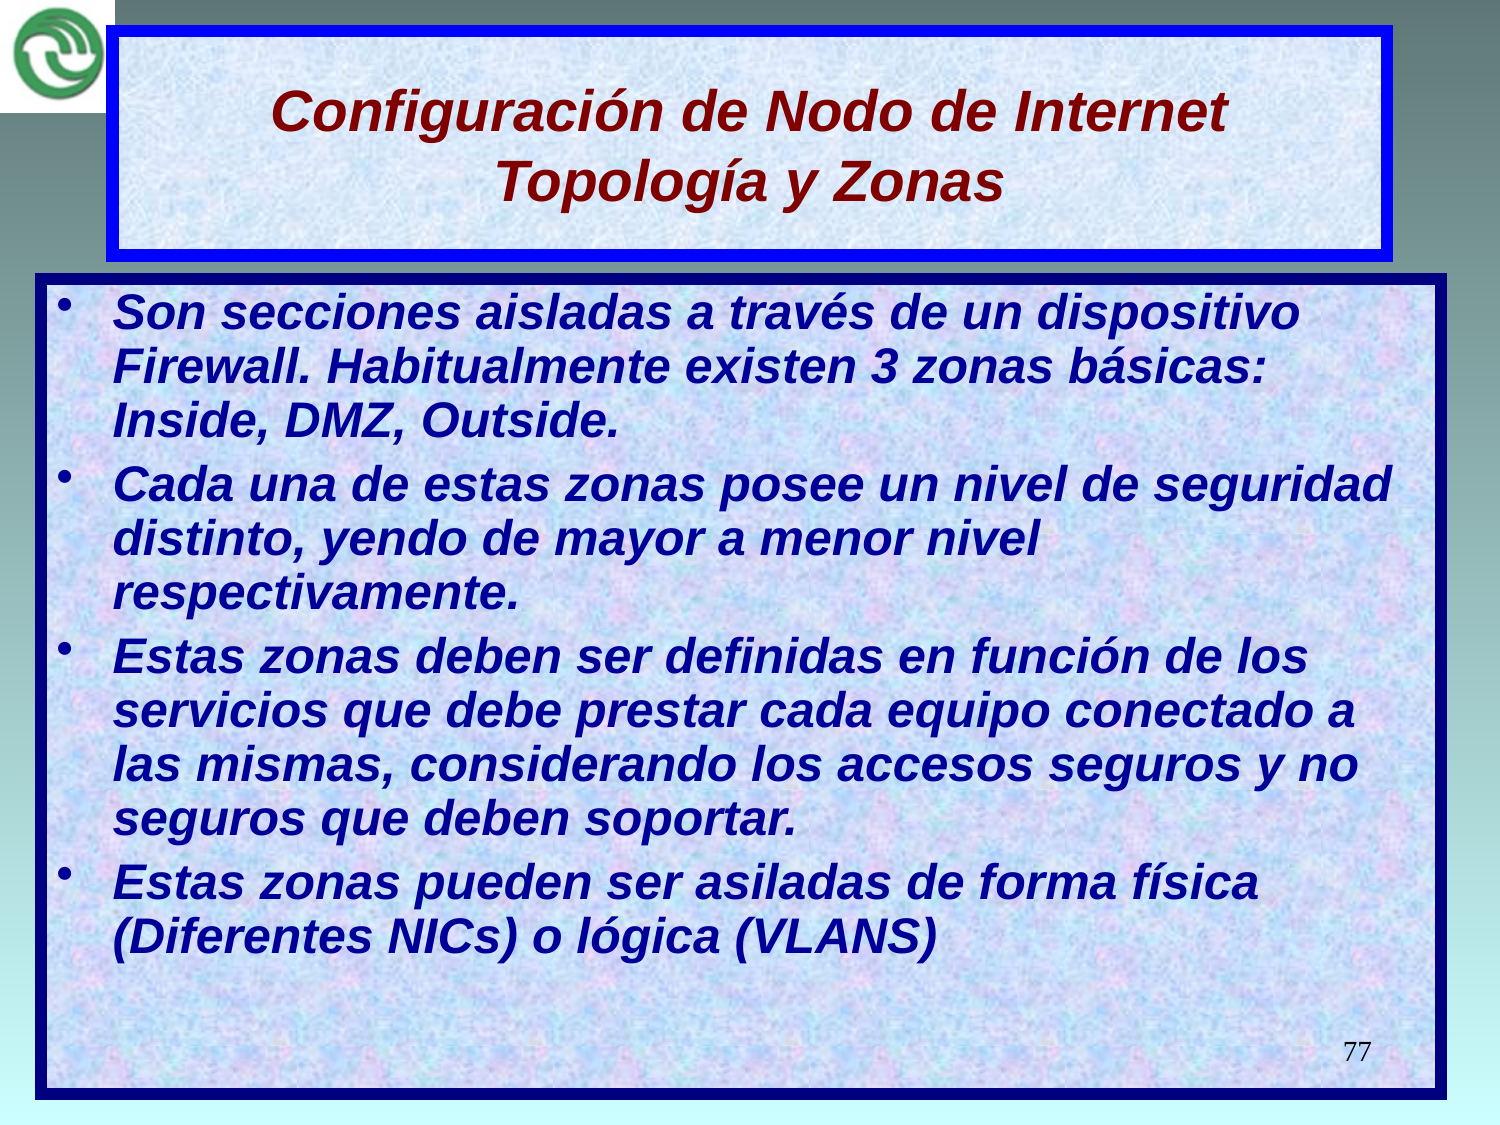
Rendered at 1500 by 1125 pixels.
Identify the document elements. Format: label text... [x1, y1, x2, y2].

picture [0, 0, 115, 113]
slide_number 77 [1074, 1024, 1388, 1101]
list Son secciones aisladas a través de un dispositivo Firewall. Habitualmente existen 3 zonas básicas: Inside, DMZ, Outside. Cada una de estas zonas posee un nivel de seguridad distinto, yendo de mayor a menor nivel respectivamente. Estas zonas deben ser definidas en función de los servicios que debe prestar cada equipo conectado a las mismas, considerando los accesos seguros y no seguros que deben soportar. Estas zonas pueden ser asiladas de forma física (Diferentes NICs) o lógica (VLANS) [40, 278, 1442, 1095]
title Configuración de Nodo de Internet Topología y Zonas [111, 30, 1388, 256]
